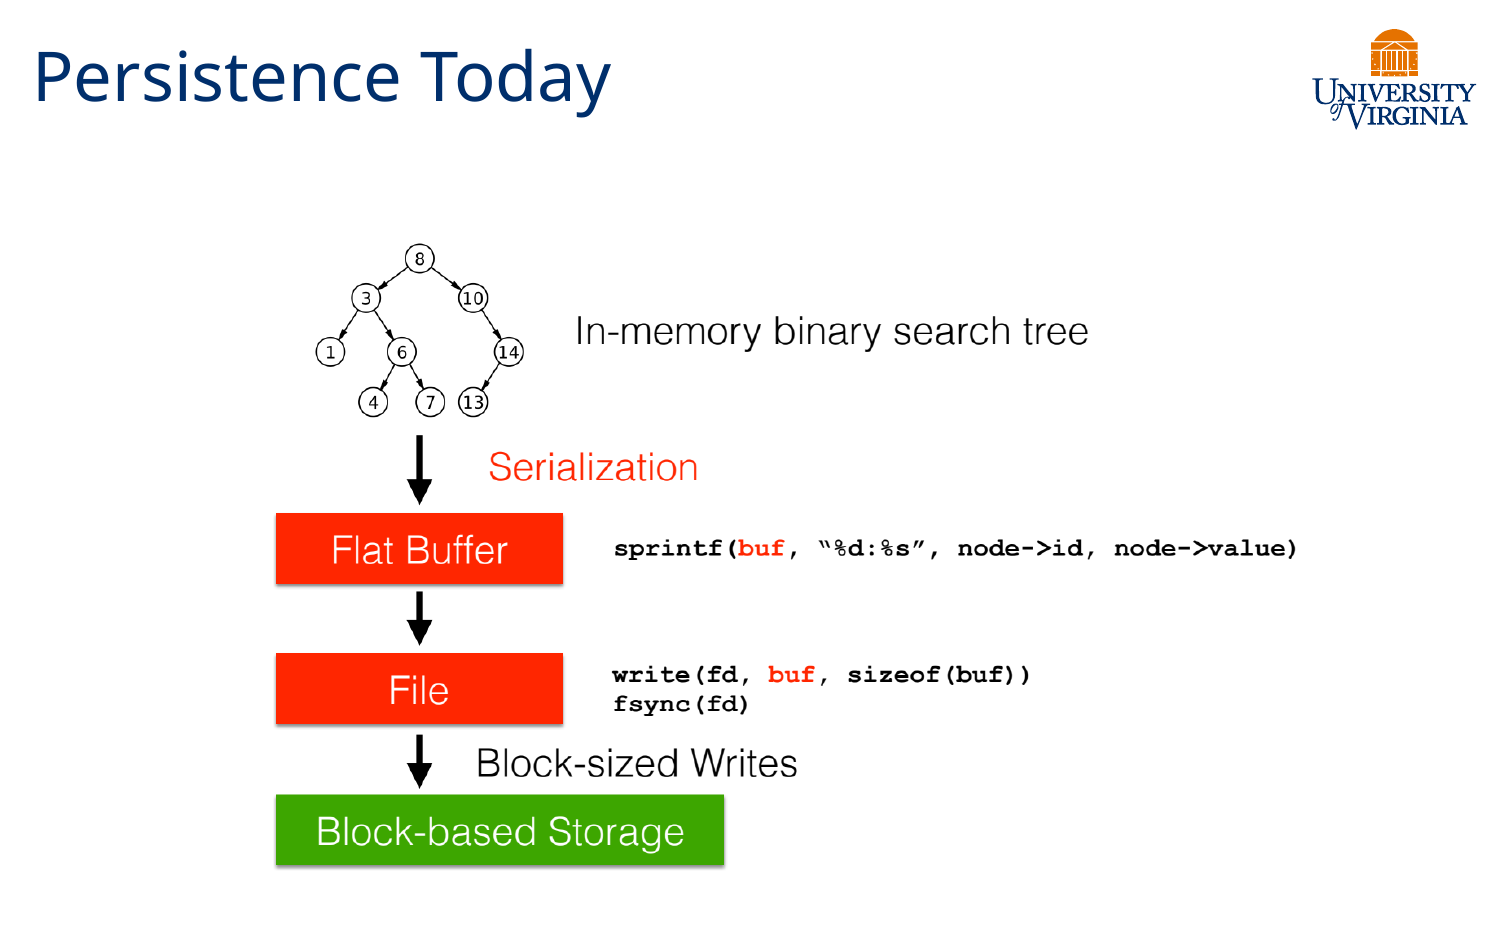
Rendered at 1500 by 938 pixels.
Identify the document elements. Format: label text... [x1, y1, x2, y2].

picture [247, 232, 1348, 917]
title Persistence Today [17, 14, 1297, 145]
